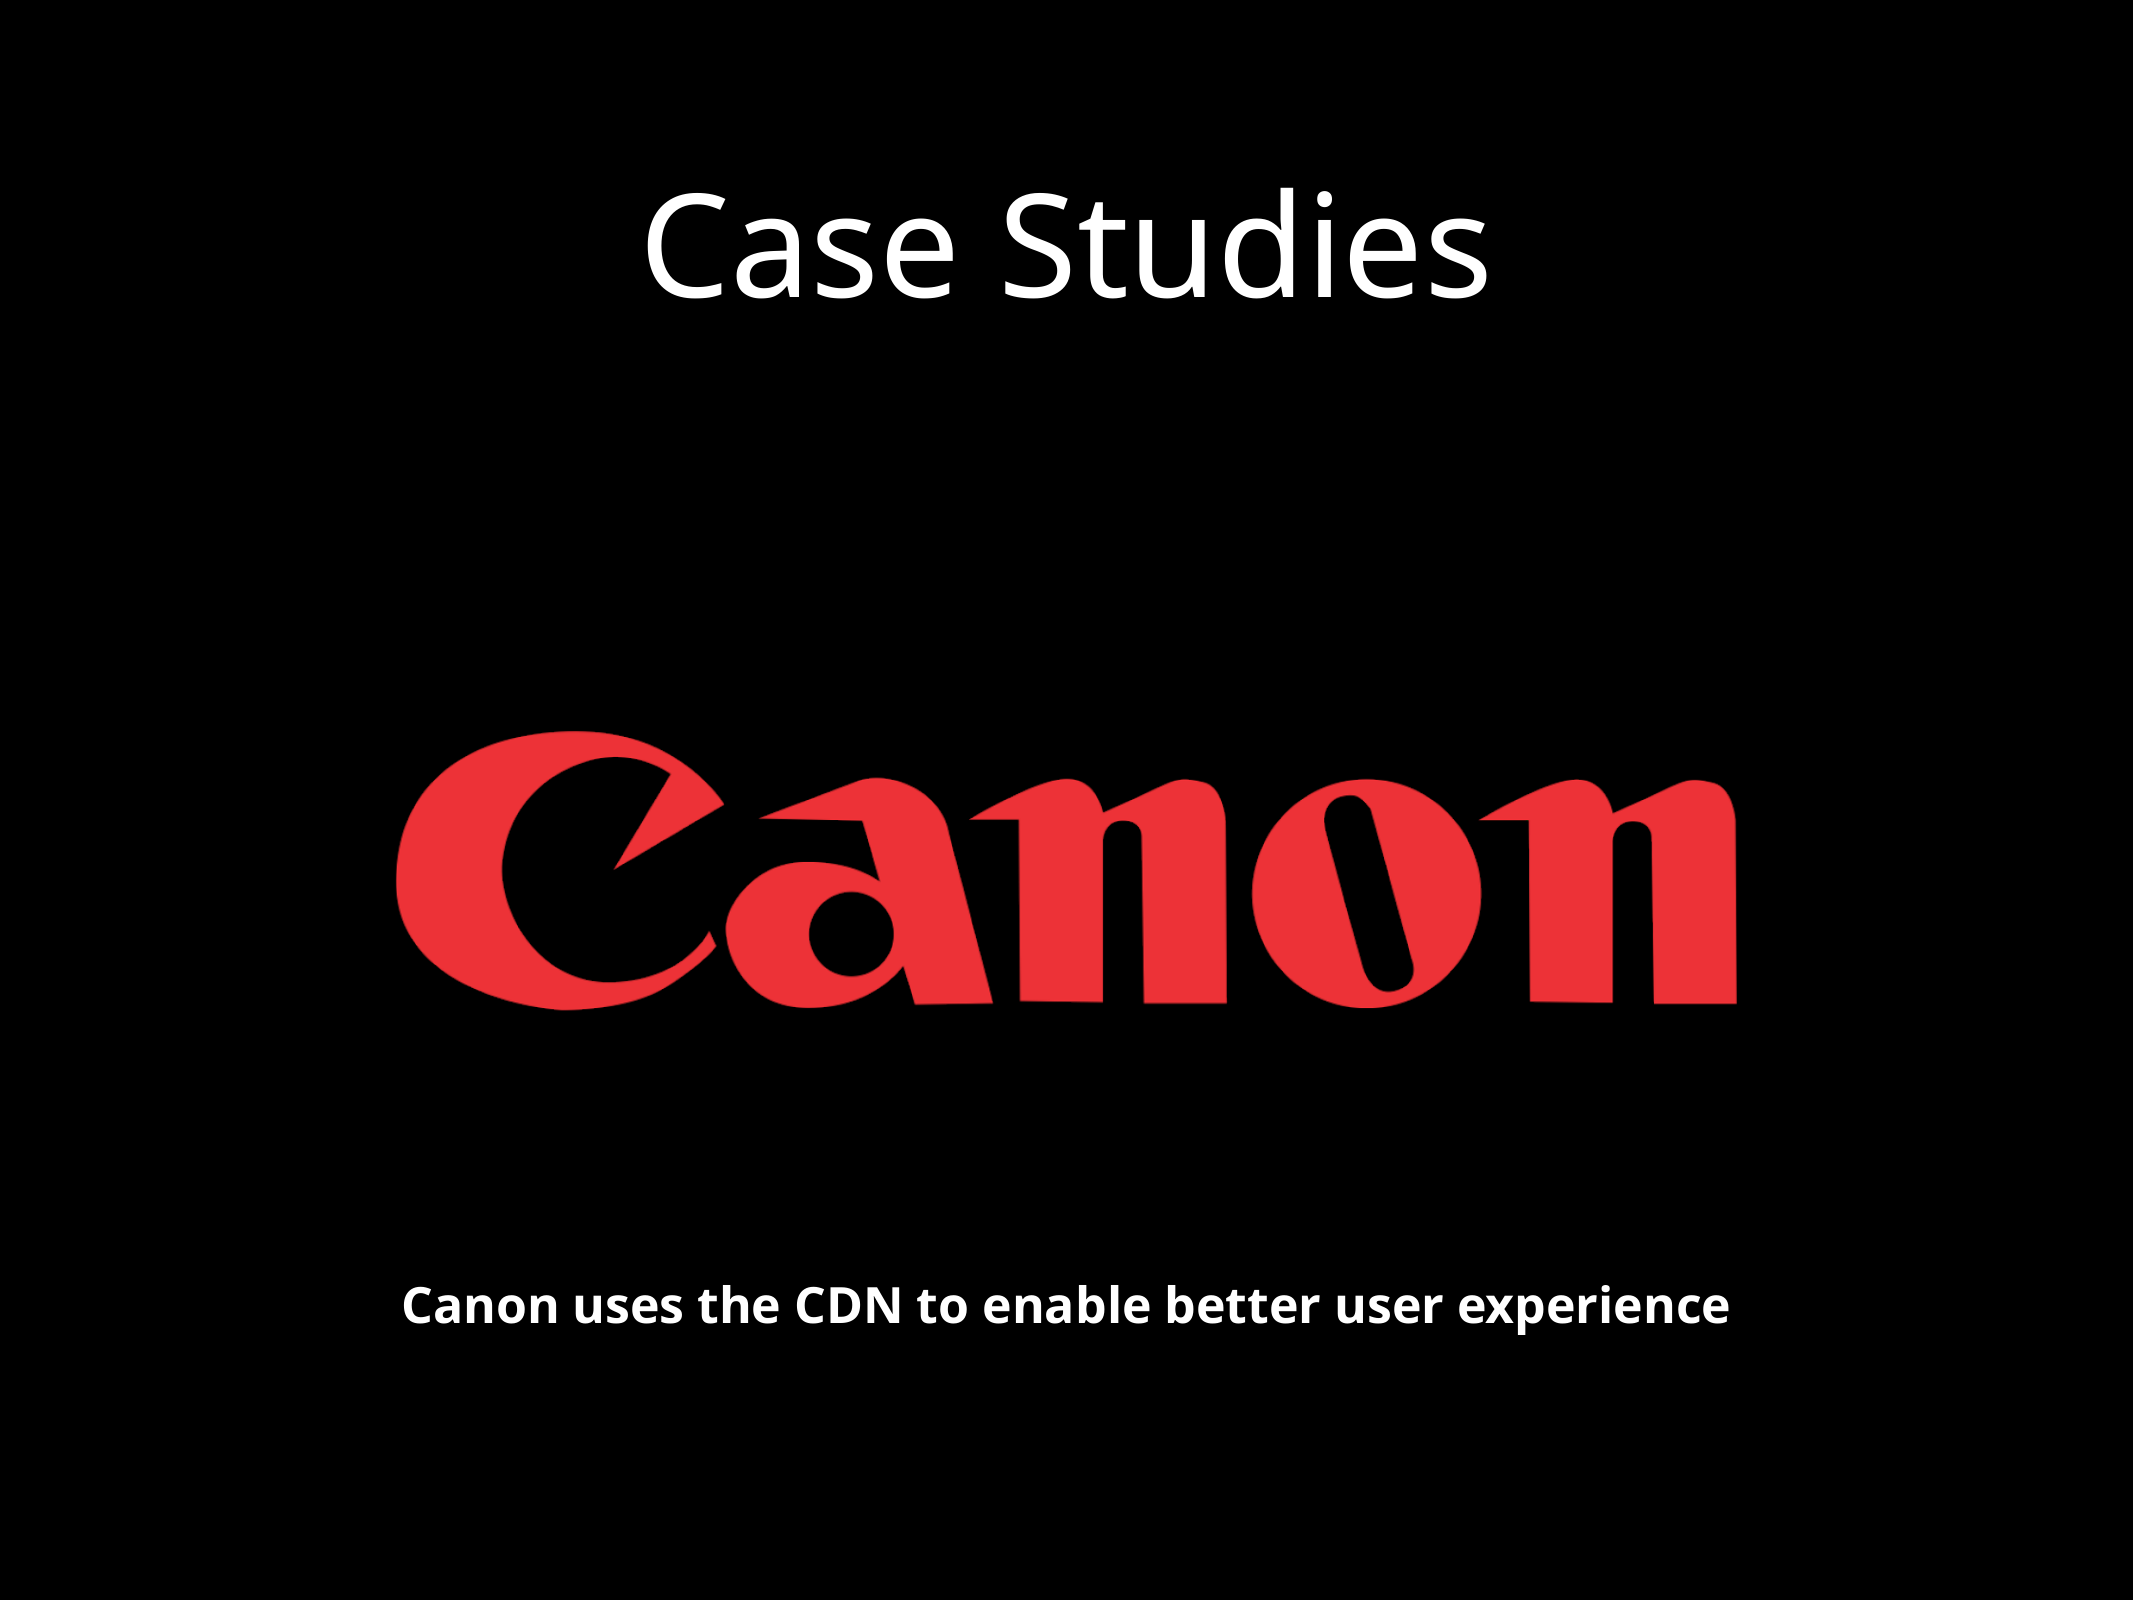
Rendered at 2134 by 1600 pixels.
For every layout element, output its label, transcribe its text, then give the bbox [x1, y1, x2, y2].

text_box Canon uses the CDN to enable better user experience [393, 1264, 1741, 1342]
title Case Studies [0, 0, 2134, 336]
picture [353, 425, 1780, 1175]
